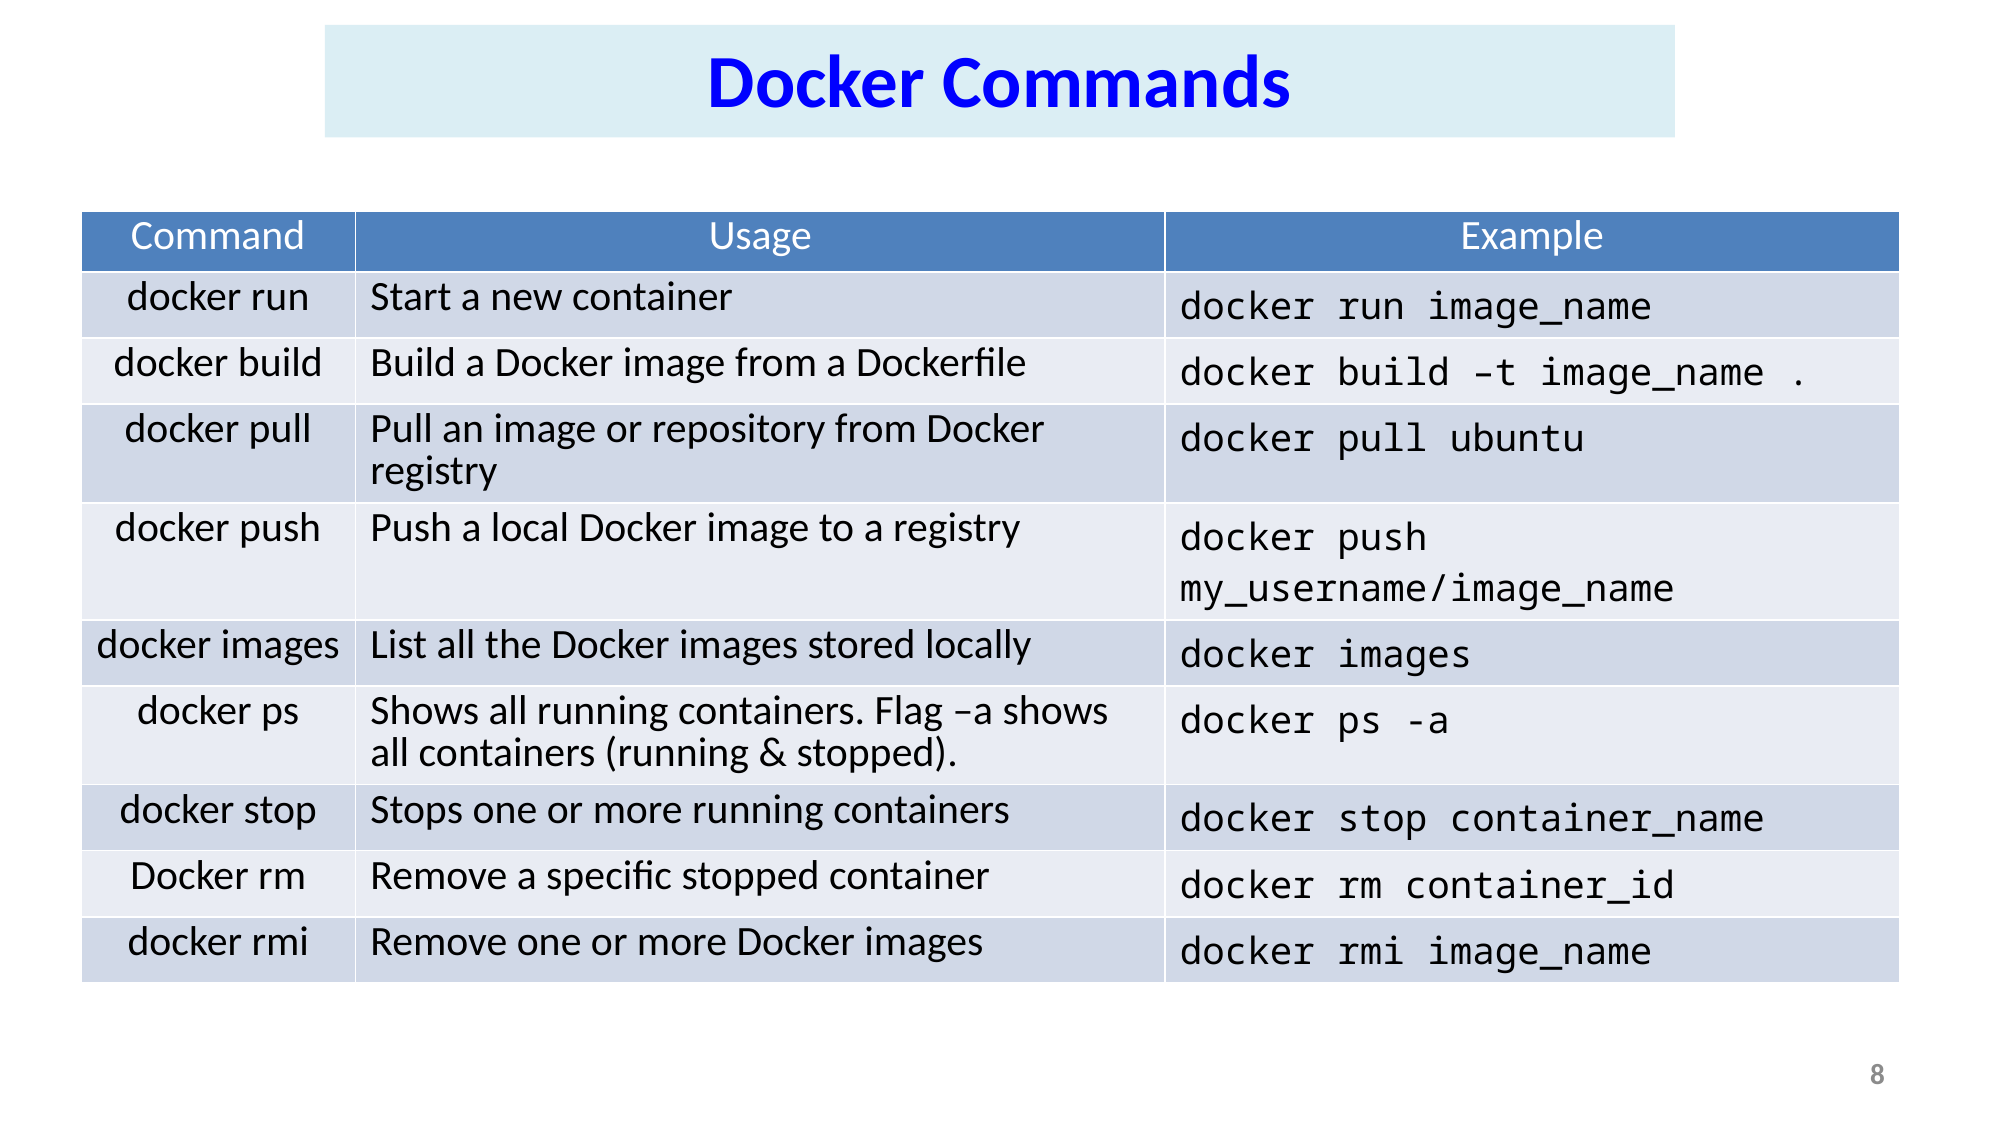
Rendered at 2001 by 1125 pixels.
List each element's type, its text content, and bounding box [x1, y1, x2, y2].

table_cell Push a local Docker image to a registry [356, 504, 1164, 619]
table_cell docker run [82, 273, 355, 337]
table_cell docker rm container_id [1166, 851, 1899, 916]
table_cell docker images [82, 621, 355, 685]
table_cell Pull an image or repository from Docker registry [356, 405, 1164, 502]
table_cell docker build [82, 339, 355, 403]
table_cell docker pull [82, 405, 355, 502]
table_cell Docker rm [82, 851, 355, 916]
slide_number 8 [1749, 1042, 1900, 1103]
table_cell docker push [82, 504, 355, 619]
table_header Command [82, 212, 355, 271]
table_cell Remove one or more Docker images [356, 918, 1164, 982]
table_cell docker ps -a [1166, 687, 1899, 784]
table_cell docker stop [82, 785, 355, 850]
text_box Docker Commands [324, 24, 1675, 138]
table_cell docker build –t image_name . [1166, 339, 1899, 403]
table_cell docker ps [82, 687, 355, 784]
table_cell docker pull ubuntu [1166, 405, 1899, 502]
table_cell Remove a specific stopped container [356, 851, 1164, 916]
table_cell docker rmi [82, 918, 355, 982]
table_cell List all the Docker images stored locally [356, 621, 1164, 685]
table_cell docker images [1166, 621, 1899, 685]
table_header Example [1166, 212, 1899, 271]
table_cell docker stop container_name [1166, 785, 1899, 850]
table_cell docker push my_username/image_name [1166, 504, 1899, 619]
table_cell Start a new container [356, 273, 1164, 337]
table_header Usage [356, 212, 1164, 271]
table_cell Build a Docker image from a Dockerfile [356, 339, 1164, 403]
table_cell docker run image_name [1166, 273, 1899, 337]
table_cell docker rmi image_name [1166, 918, 1899, 982]
table_cell Shows all running containers. Flag –a shows all containers (running & stopped). [356, 687, 1164, 784]
table_cell Stops one or more running containers [356, 785, 1164, 850]
